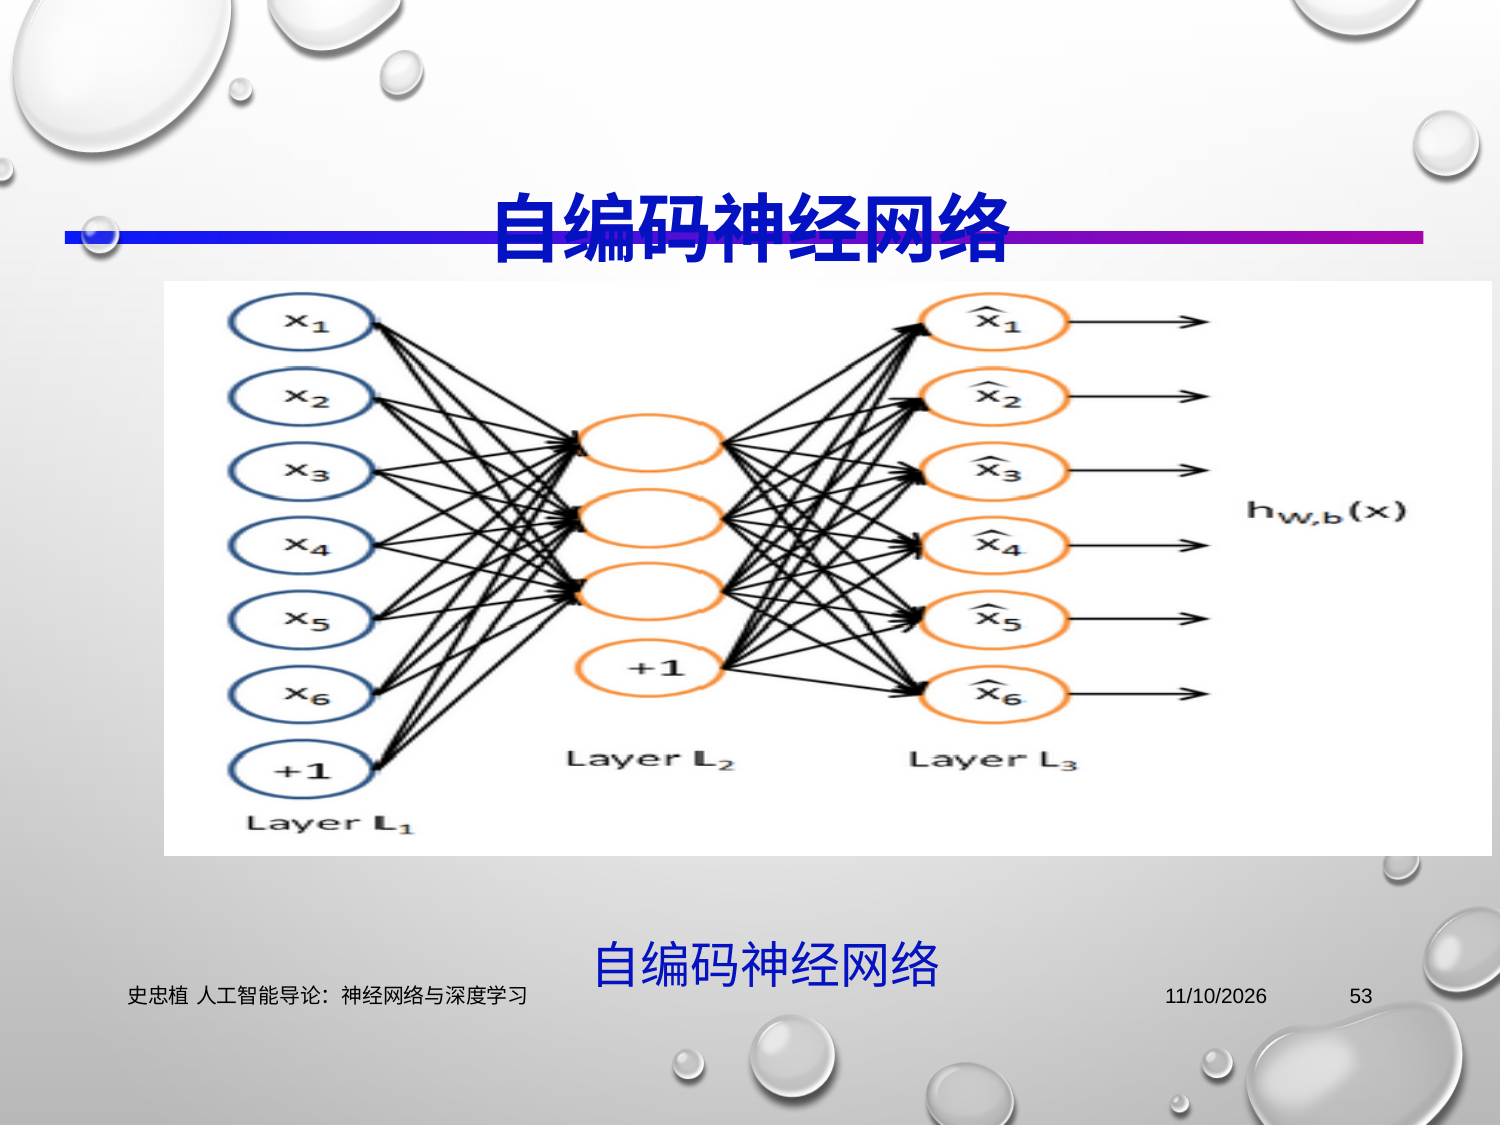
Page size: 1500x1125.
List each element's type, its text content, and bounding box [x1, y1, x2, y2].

slide_number 53 [1293, 965, 1388, 1025]
picture [0, 0, 1500, 1125]
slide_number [944, 965, 1283, 1025]
title 自编码神经网络 [112, 101, 1388, 364]
footer 史忠植 人工智能导论：神经网络与深度学习 [112, 965, 934, 1025]
text_box 自编码神经网络 [576, 925, 956, 1001]
